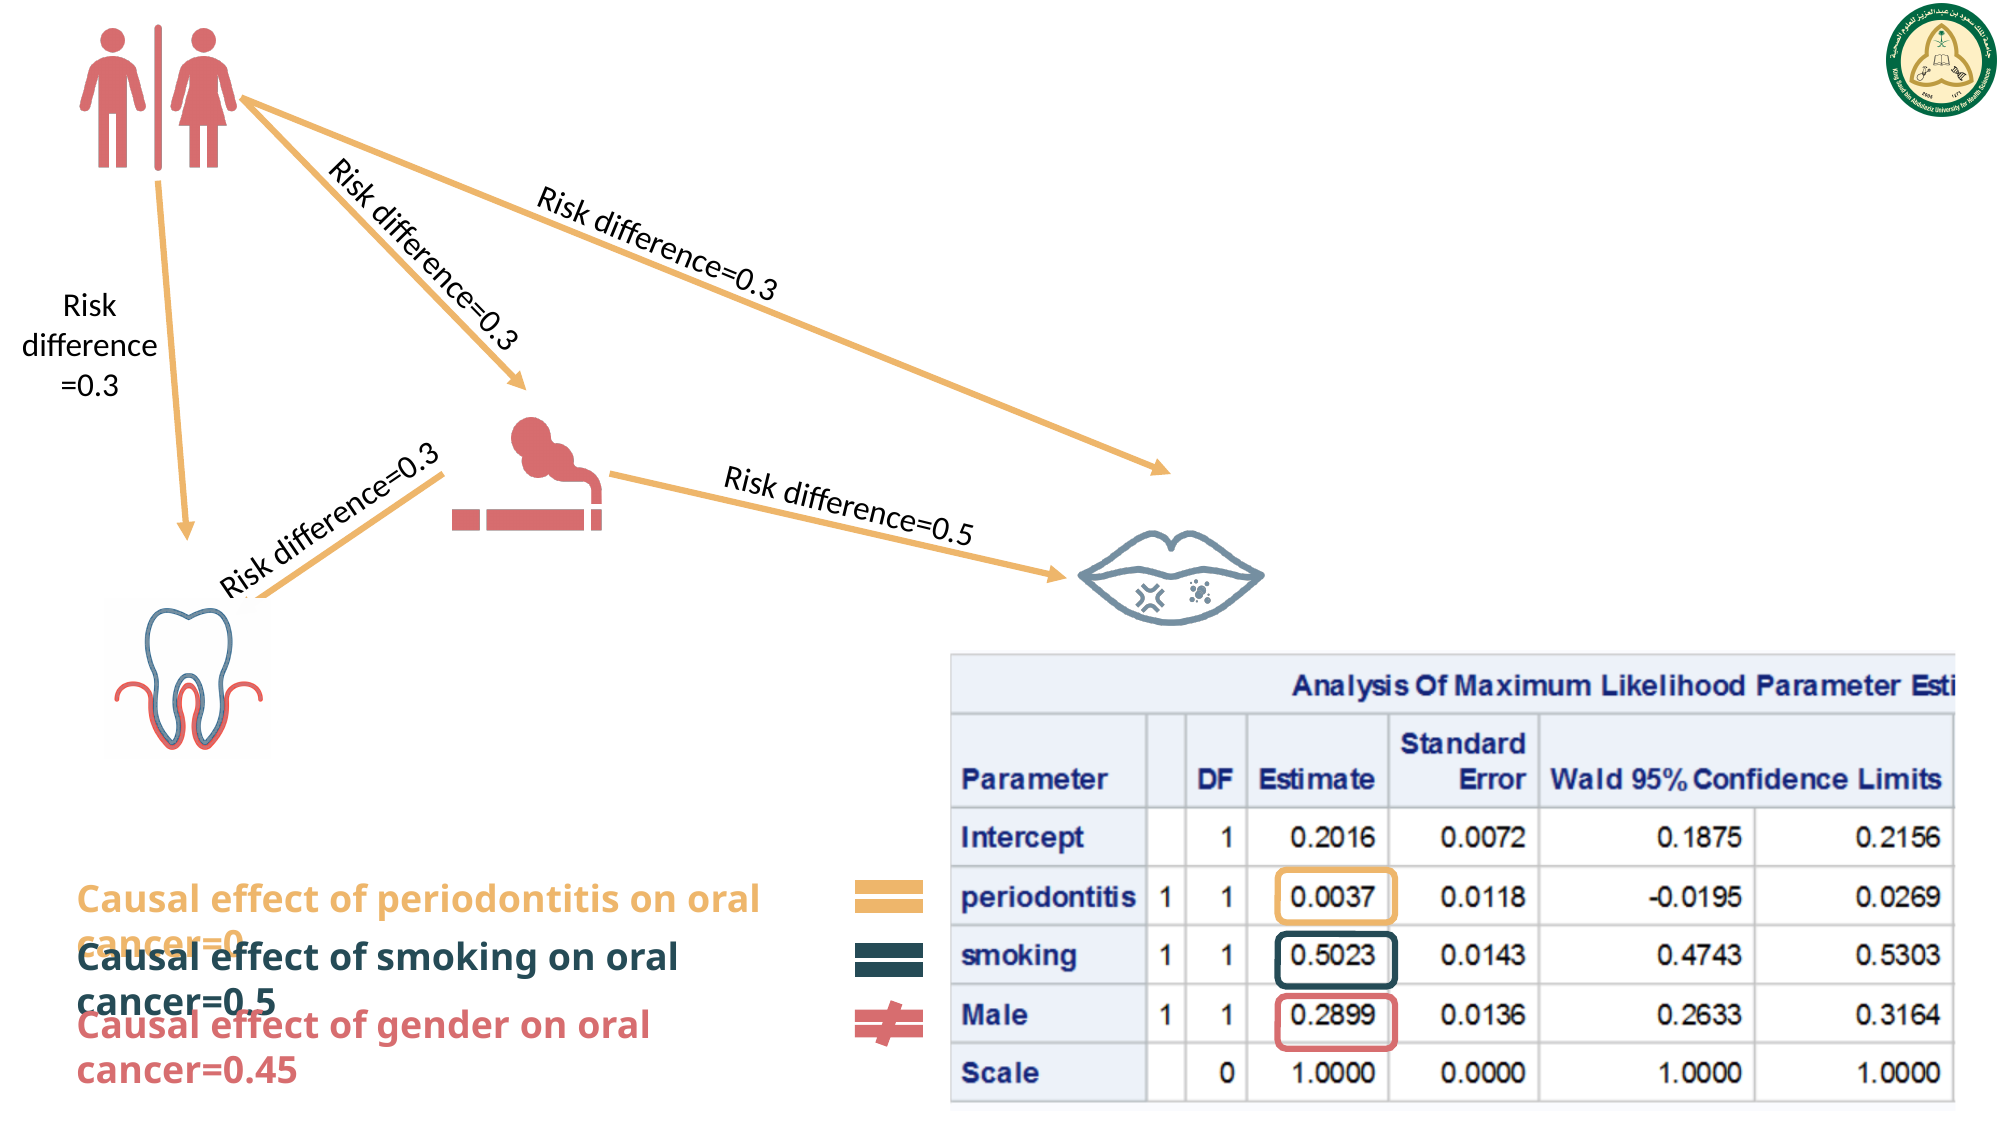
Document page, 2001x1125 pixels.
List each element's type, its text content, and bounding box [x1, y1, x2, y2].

text_box [855, 880, 923, 894]
text_box [855, 899, 923, 913]
picture [1886, 3, 1997, 117]
text_box [855, 943, 923, 958]
text_box [855, 962, 923, 977]
text_box Causal effect of smoking on oral cancer=0.5 [61, 925, 889, 993]
text_box Causal effect of periodontitis on oral cancer=0 [61, 867, 889, 925]
text_box Causal effect of gender on oral cancer=0.45 [61, 993, 889, 1098]
picture [950, 650, 1956, 1111]
text_box [854, 1000, 923, 1047]
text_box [0, 14, 1275, 759]
